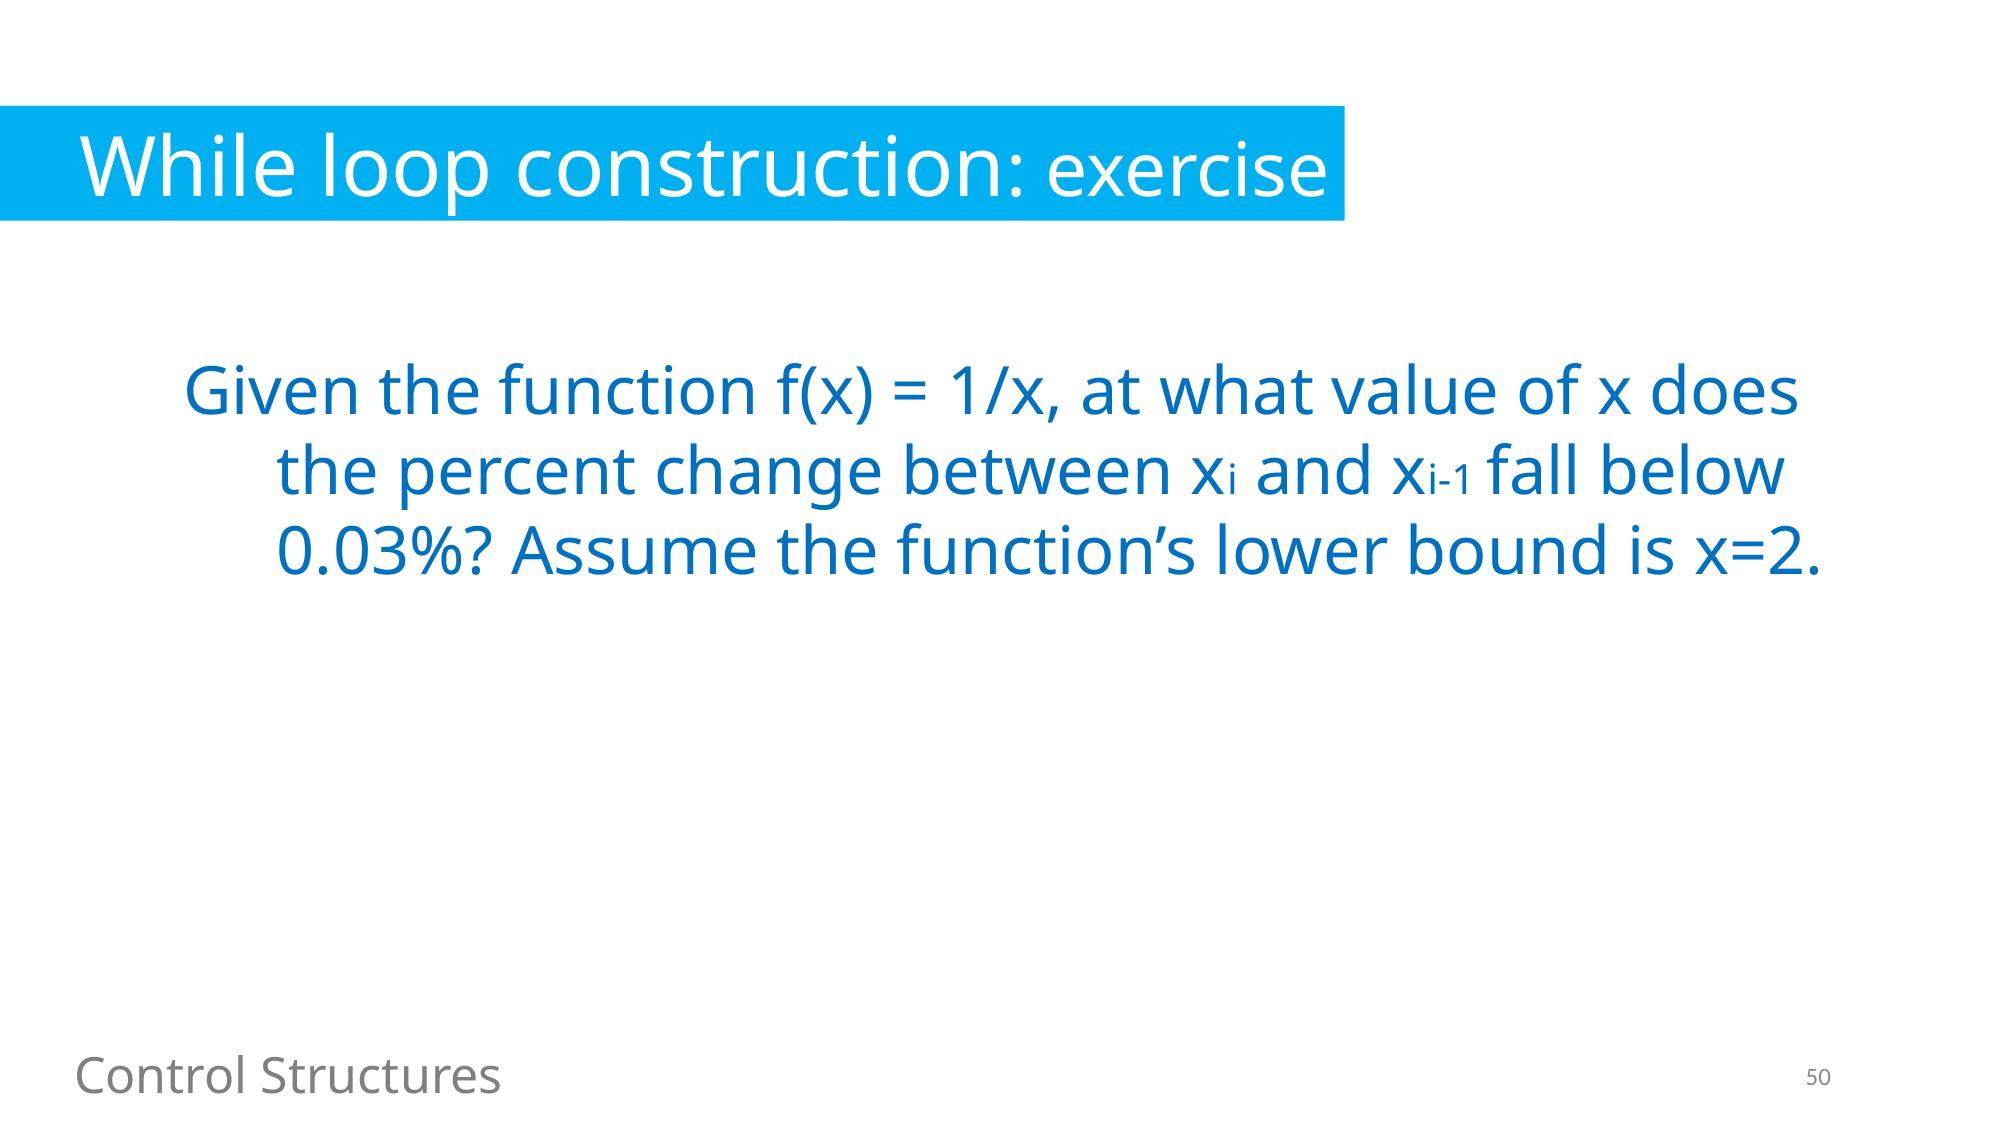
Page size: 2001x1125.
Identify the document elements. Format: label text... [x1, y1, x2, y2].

slide_number 50 [1529, 1045, 1847, 1106]
text_box Given the function f(x) = 1/x, at what value of x does the percent change between xi and xi-1 fall below 0.03%? Assume the function’s lower bound is x=2. [168, 340, 1846, 596]
text_box While loop construction: exercise [0, 105, 1345, 221]
text_box Control Structures [59, 1036, 1529, 1111]
